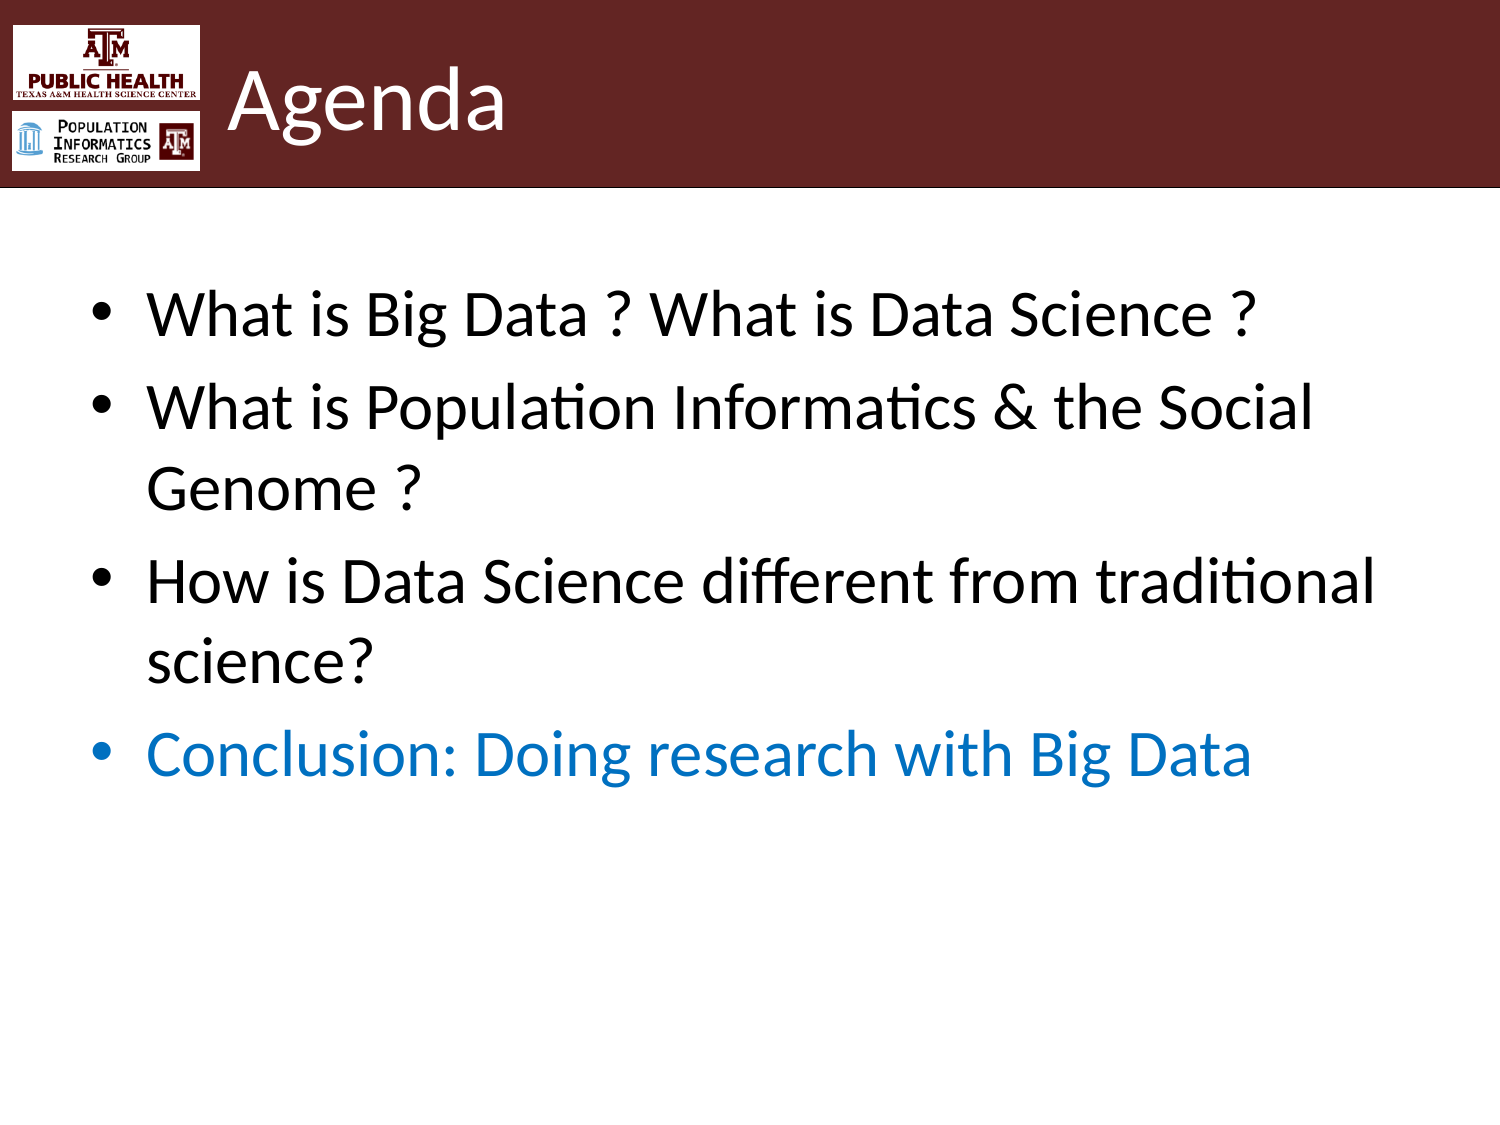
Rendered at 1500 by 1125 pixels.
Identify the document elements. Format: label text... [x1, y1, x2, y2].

list What is Big Data ? What is Data Science ? What is Population Informatics & the Social Genome ? How is Data Science different from traditional science? Conclusion: Doing research with Big Data [75, 262, 1425, 1005]
picture [12, 25, 200, 100]
picture [12, 111, 200, 171]
title Agenda [212, 0, 1500, 188]
